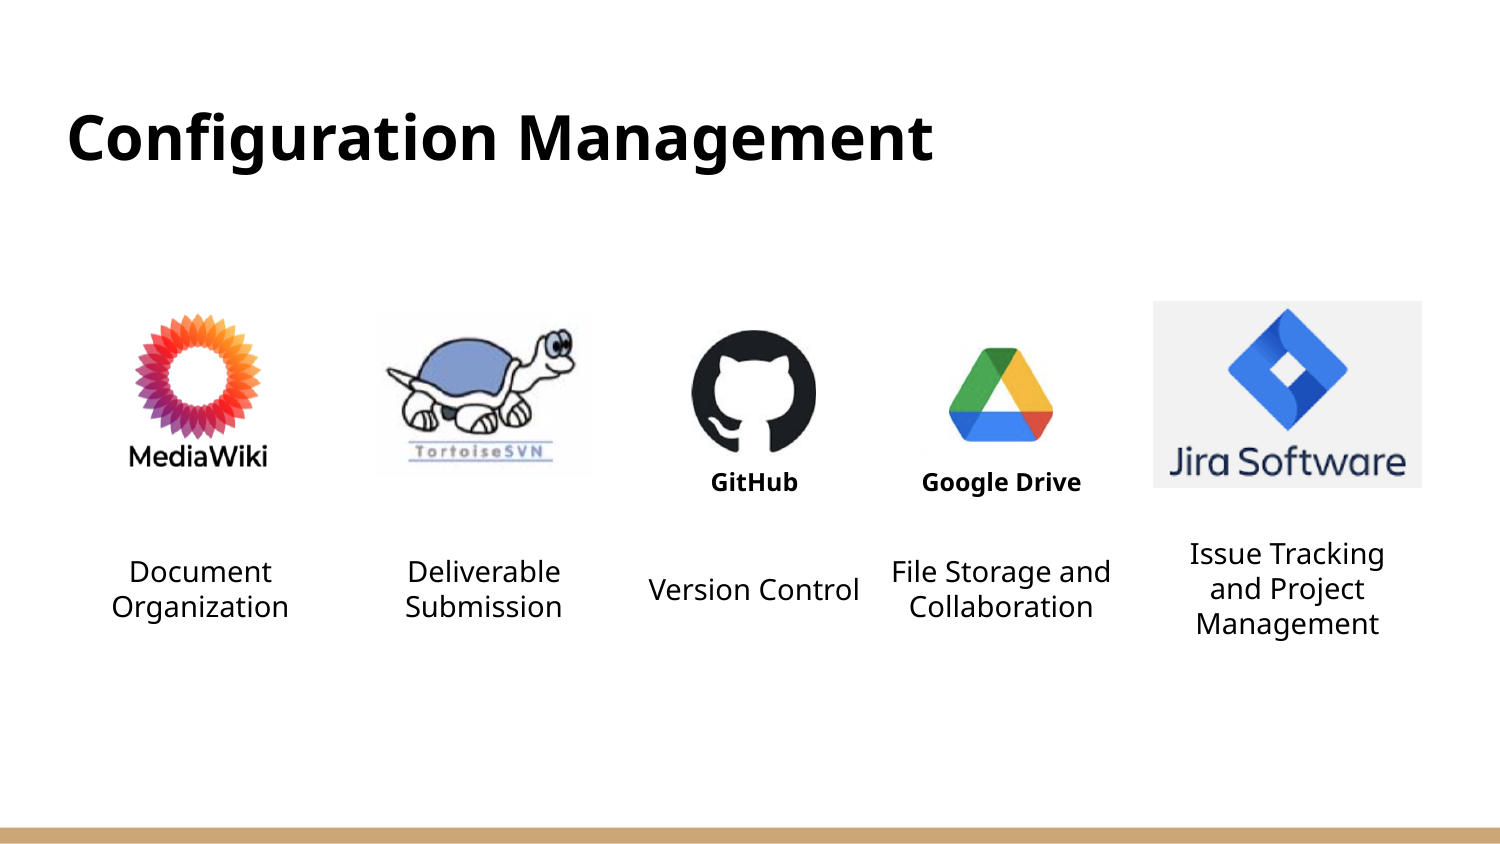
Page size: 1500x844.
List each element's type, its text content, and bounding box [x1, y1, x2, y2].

picture [920, 335, 1083, 454]
text_box Document Organization [74, 538, 327, 639]
text_box File Storage and Collaboration [875, 538, 1128, 639]
text_box Version Control [628, 555, 875, 621]
picture [1153, 301, 1422, 489]
text_box Issue Tracking and Project Management [1161, 520, 1414, 656]
picture [100, 301, 301, 489]
picture [663, 320, 846, 469]
text_box GitHub [655, 451, 854, 512]
text_box Google Drive [902, 451, 1102, 512]
title Configuration Management [51, 51, 1449, 189]
text_box Deliverable Submission [358, 538, 610, 639]
picture [361, 312, 607, 477]
